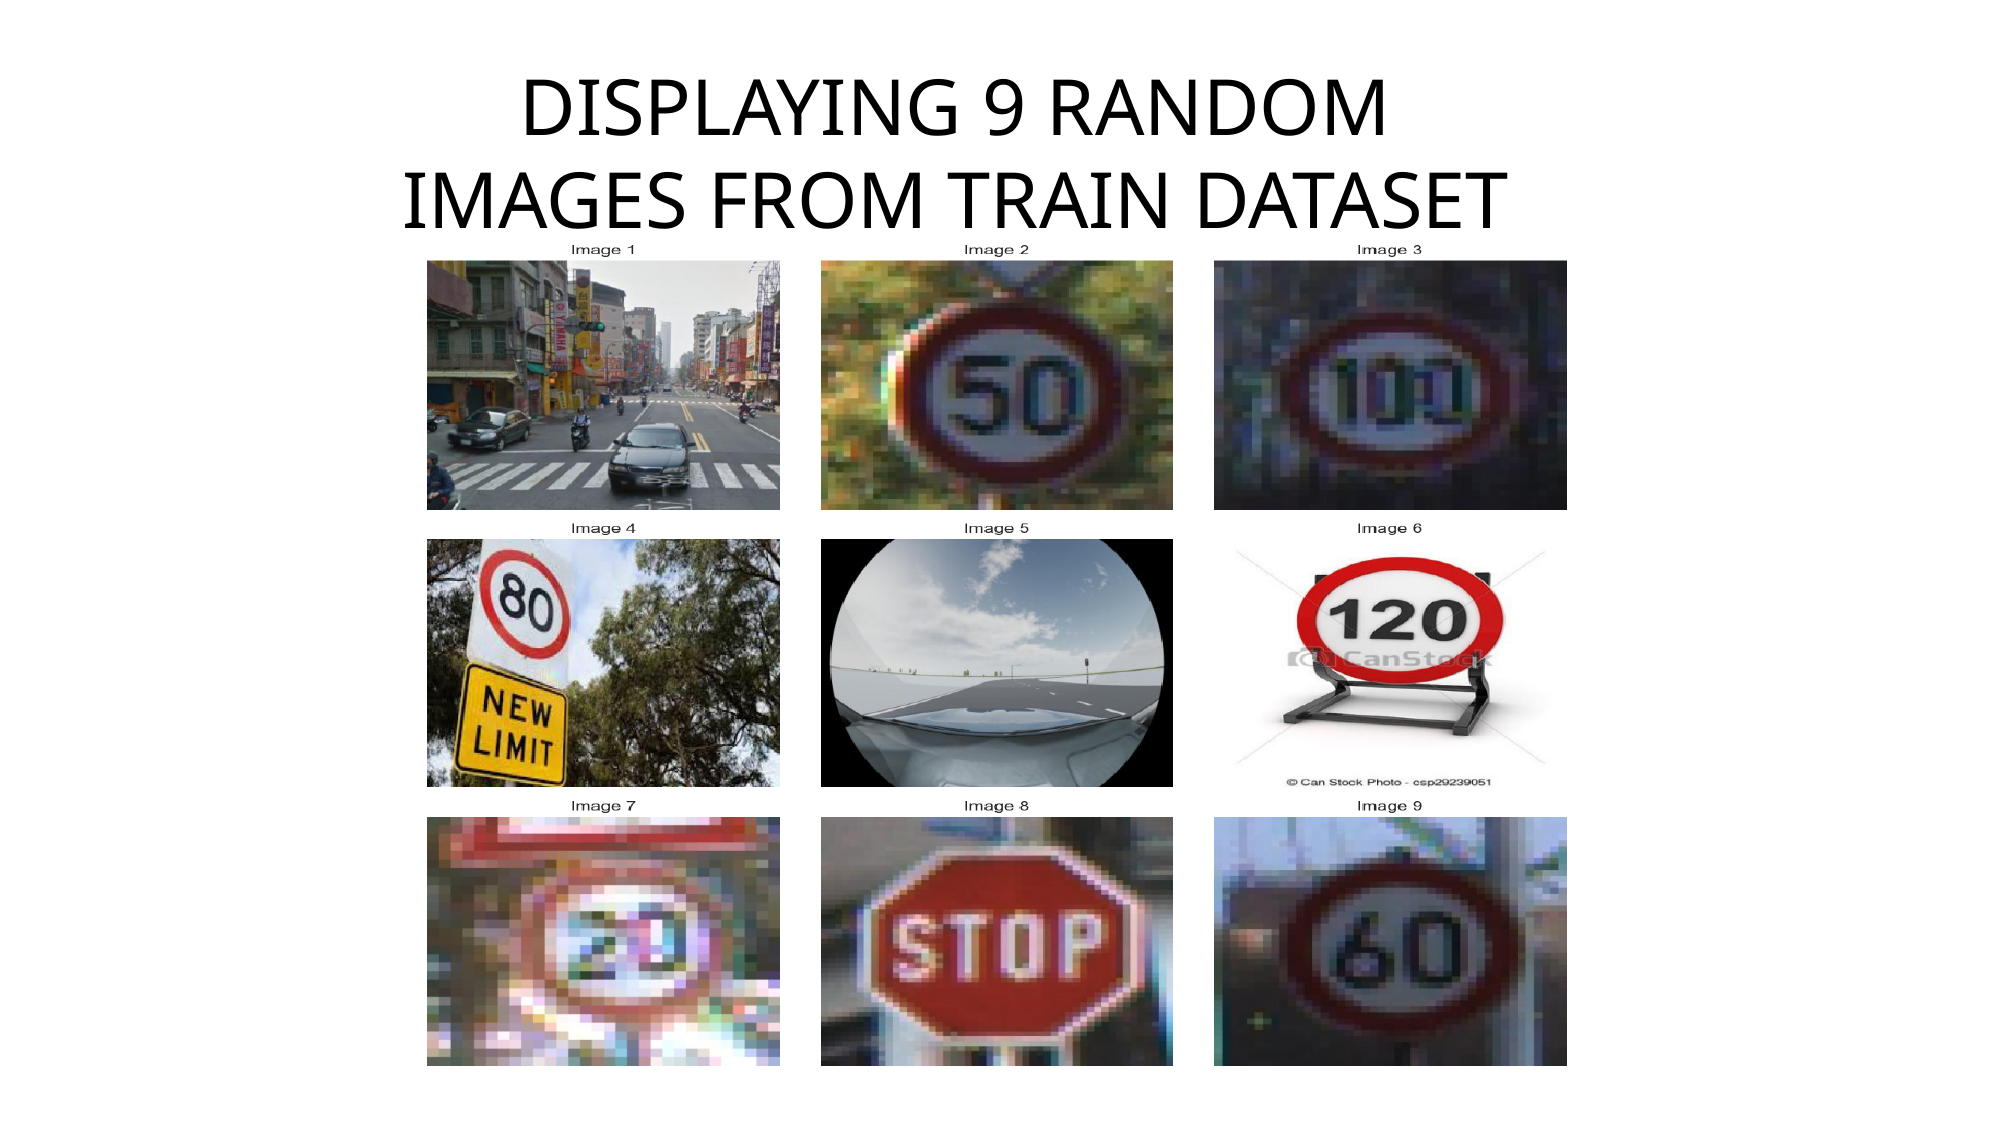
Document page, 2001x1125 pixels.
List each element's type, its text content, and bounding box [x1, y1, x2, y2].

title DISPLAYING 9 RANDOM IMAGES FROM TRAIN DATASET [376, 11, 1536, 291]
picture [417, 237, 1577, 1073]
